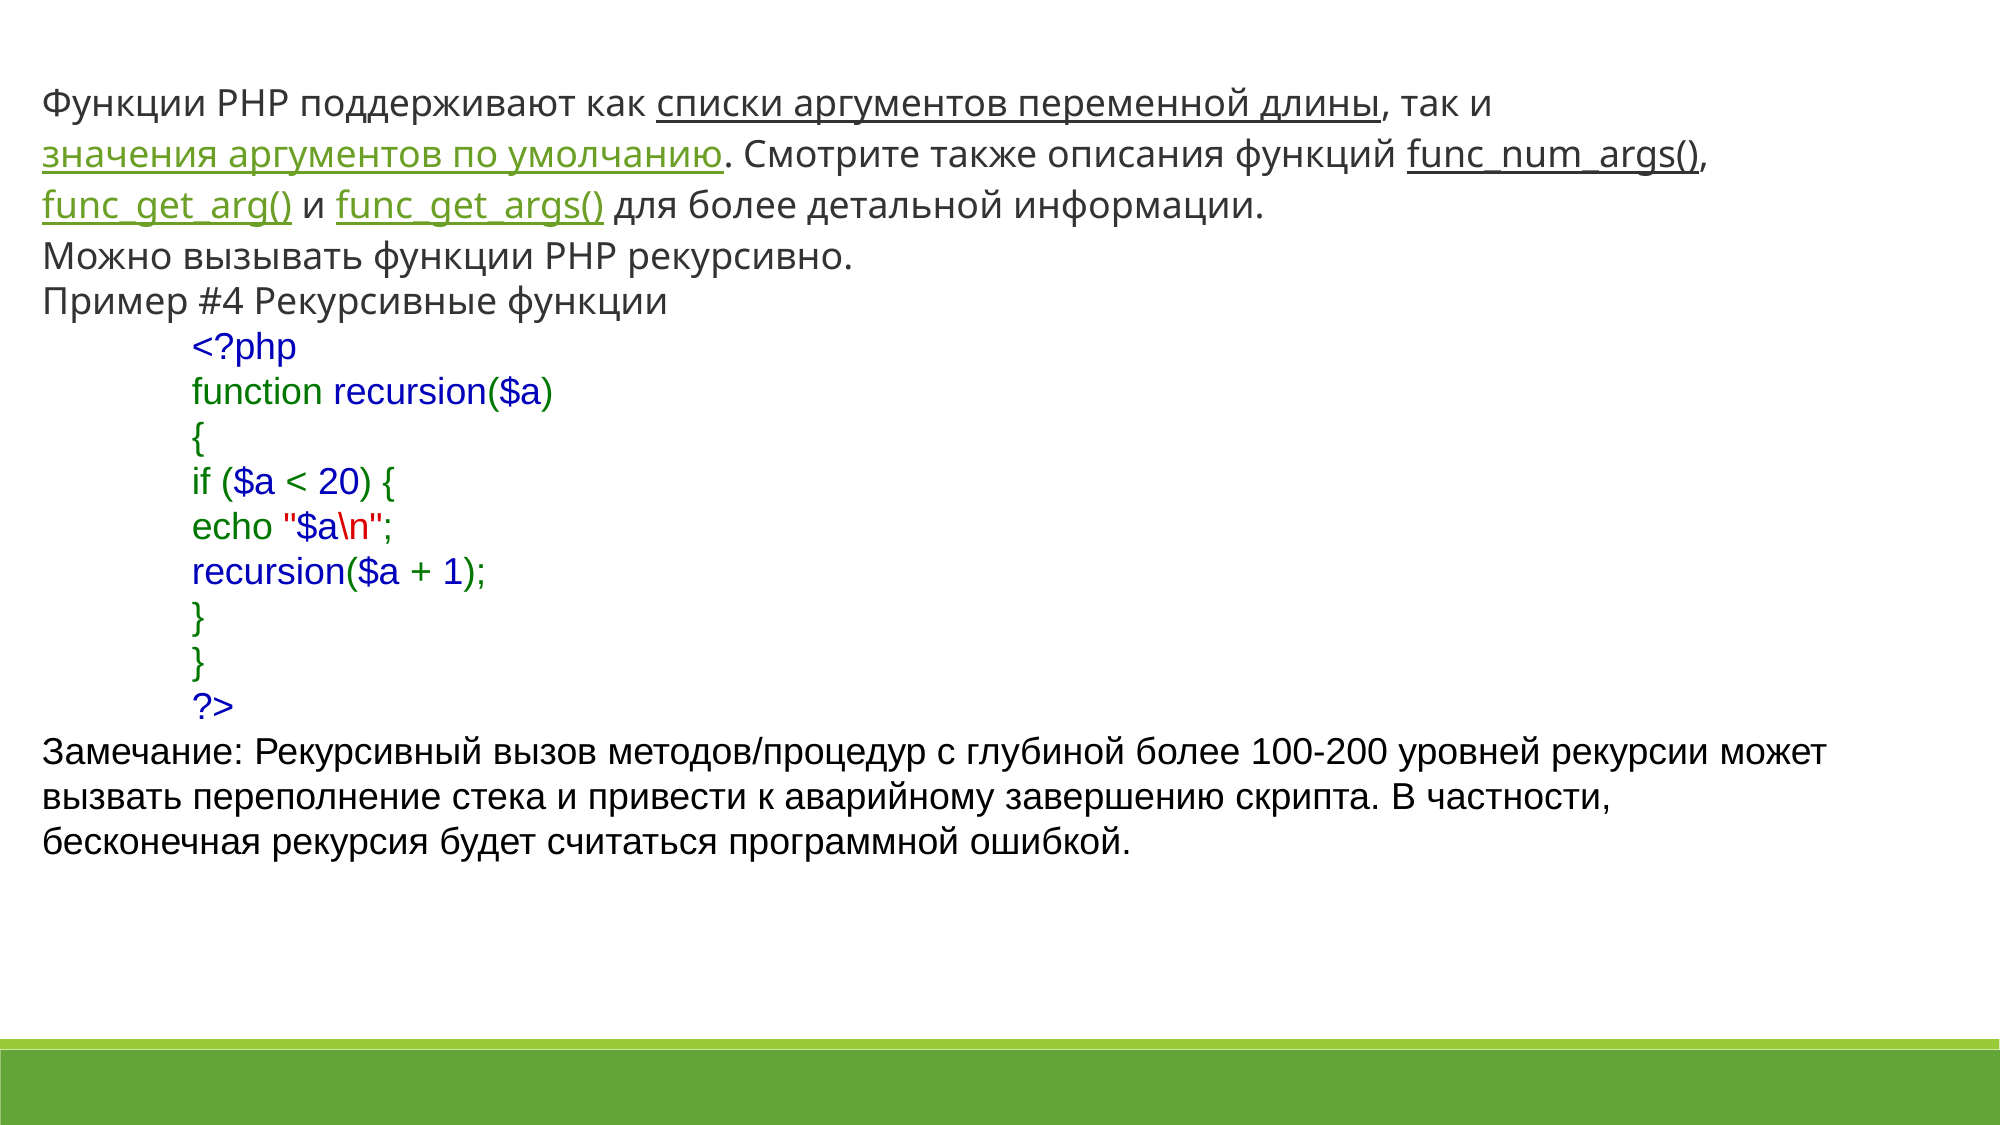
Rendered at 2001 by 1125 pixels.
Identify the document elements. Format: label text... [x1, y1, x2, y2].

text_box Функции PHP поддерживают как списки аргументов переменной длины, так и значения аргументов по умолчанию. Смотрите также описания функций func_num_args(), func_get_arg() и func_get_args() для более детальной информации. Можно вызывать функции PHP рекурсивно. Пример #4 Рекурсивные функции <?php function recursion($a) { if ($a < 20) { echo "$a\n"; recursion($a + 1); } } ?> Замечание: Рекурсивный вызов методов/процедур с глубиной более 100-200 уровней рекурсии может вызвать переполнение стека и привести к аварийному завершению скрипта. В частности, бесконечная рекурсия будет считаться программной ошибкой. [26, 77, 1846, 865]
